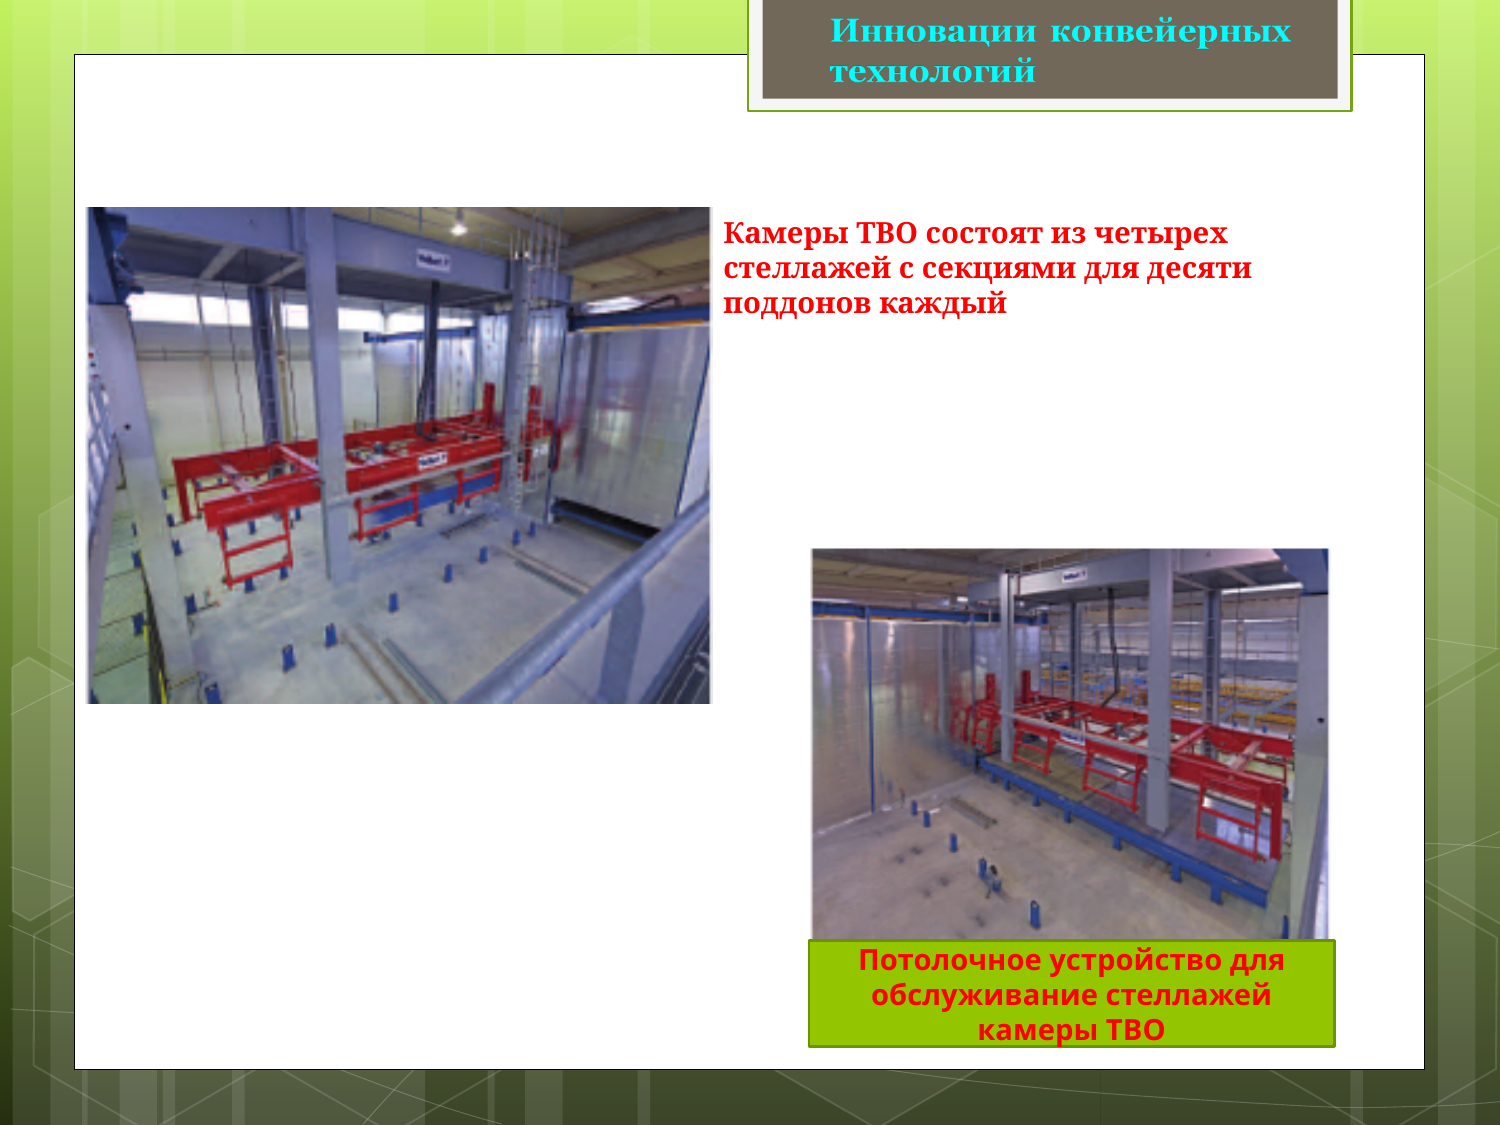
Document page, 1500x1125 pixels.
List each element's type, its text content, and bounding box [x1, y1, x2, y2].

text_box Потолочное устройство для обслуживание стеллажей камеры ТВО [808, 1033, 1336, 1048]
picture [83, 206, 713, 704]
text_box Камеры ТВО состоят из четырех стеллажей с секциями для десяти поддонов каждый [713, 206, 1358, 327]
picture [808, 547, 1335, 1026]
picture [808, 0, 1359, 112]
